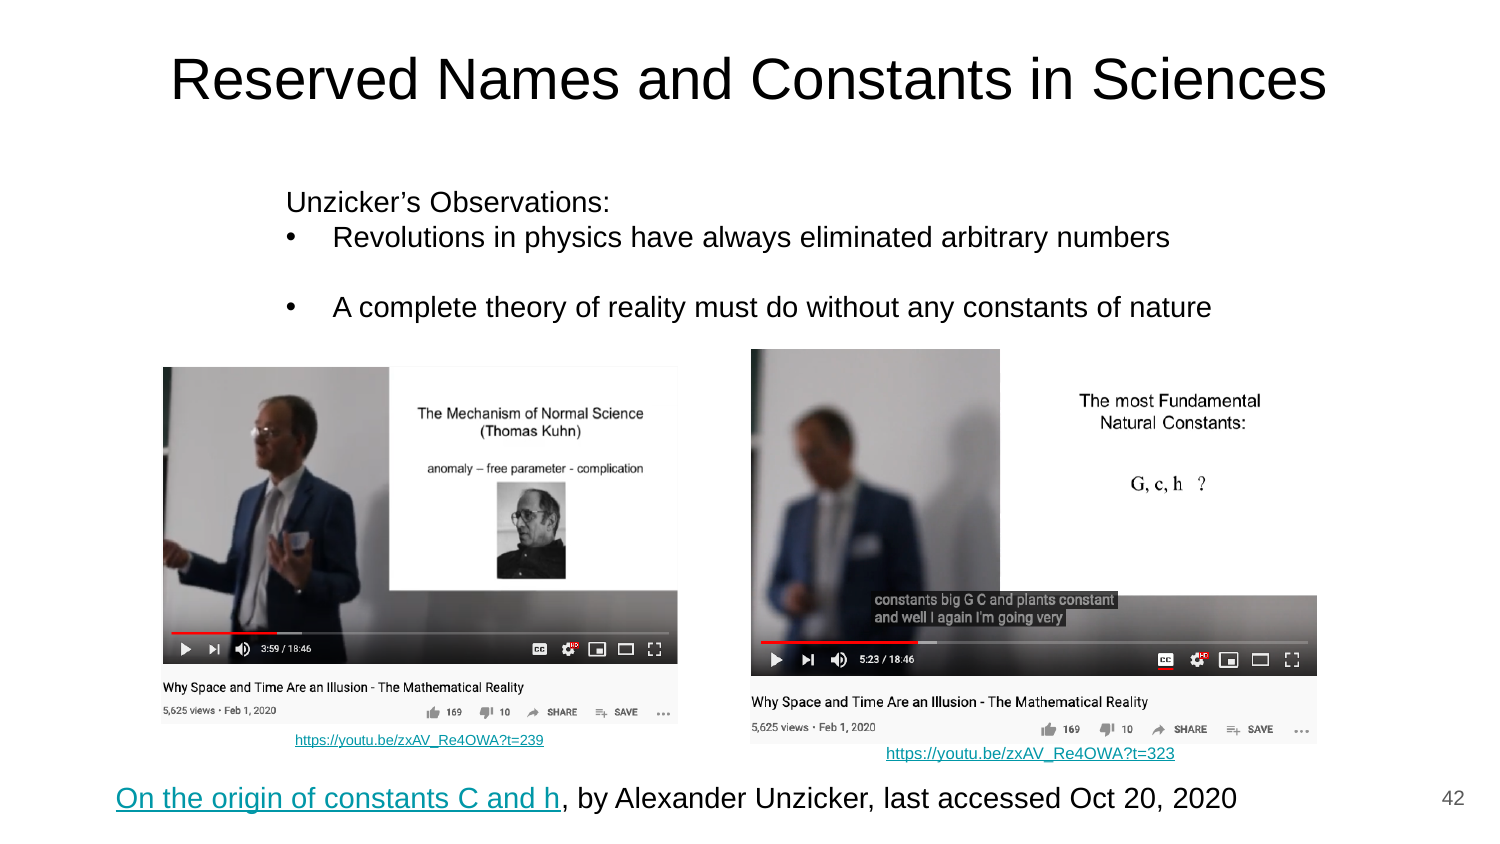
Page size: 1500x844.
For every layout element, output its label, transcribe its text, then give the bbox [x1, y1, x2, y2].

text_box On the origin of constants C and h, by Alexander Unzicker, last accessed Oct 20, 2020 [100, 772, 1254, 822]
text_box Unzicker’s Observations: Revolutions in physics have always eliminated arbitrary numbers A complete theory of reality must do without any constants of nature [271, 176, 1229, 331]
slide_number 42 [1389, 764, 1480, 830]
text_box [749, 349, 1318, 769]
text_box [161, 366, 678, 753]
title Reserved Names and Constants in Sciences [130, 26, 1370, 182]
